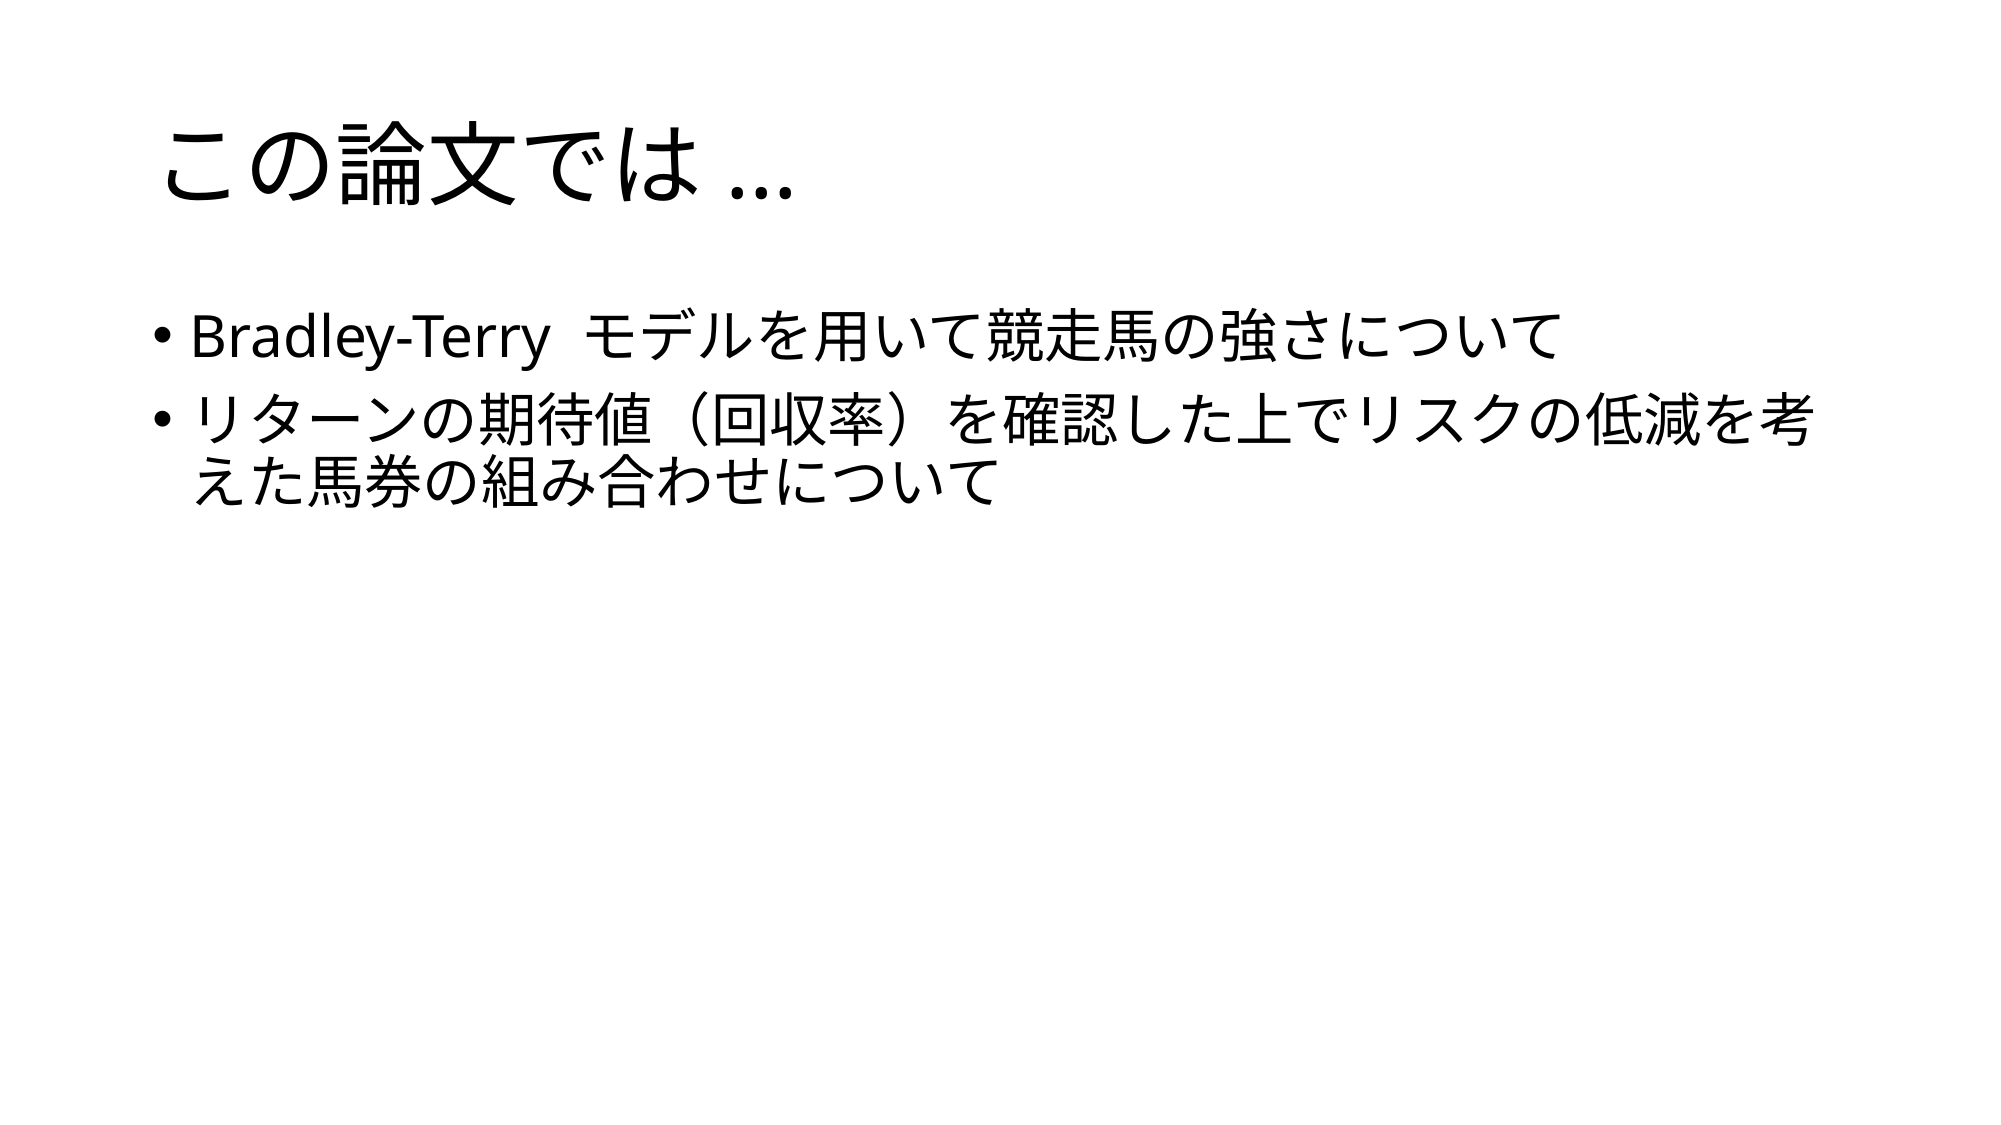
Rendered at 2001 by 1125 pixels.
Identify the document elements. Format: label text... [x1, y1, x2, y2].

title この論文では... [137, 59, 1863, 278]
list Bradley-Terry モデルを用いて競走馬の強さについて リターンの期待値（回収率）を確認した上でリスクの低減を考えた馬券の組み合わせについて [137, 299, 1863, 1014]
